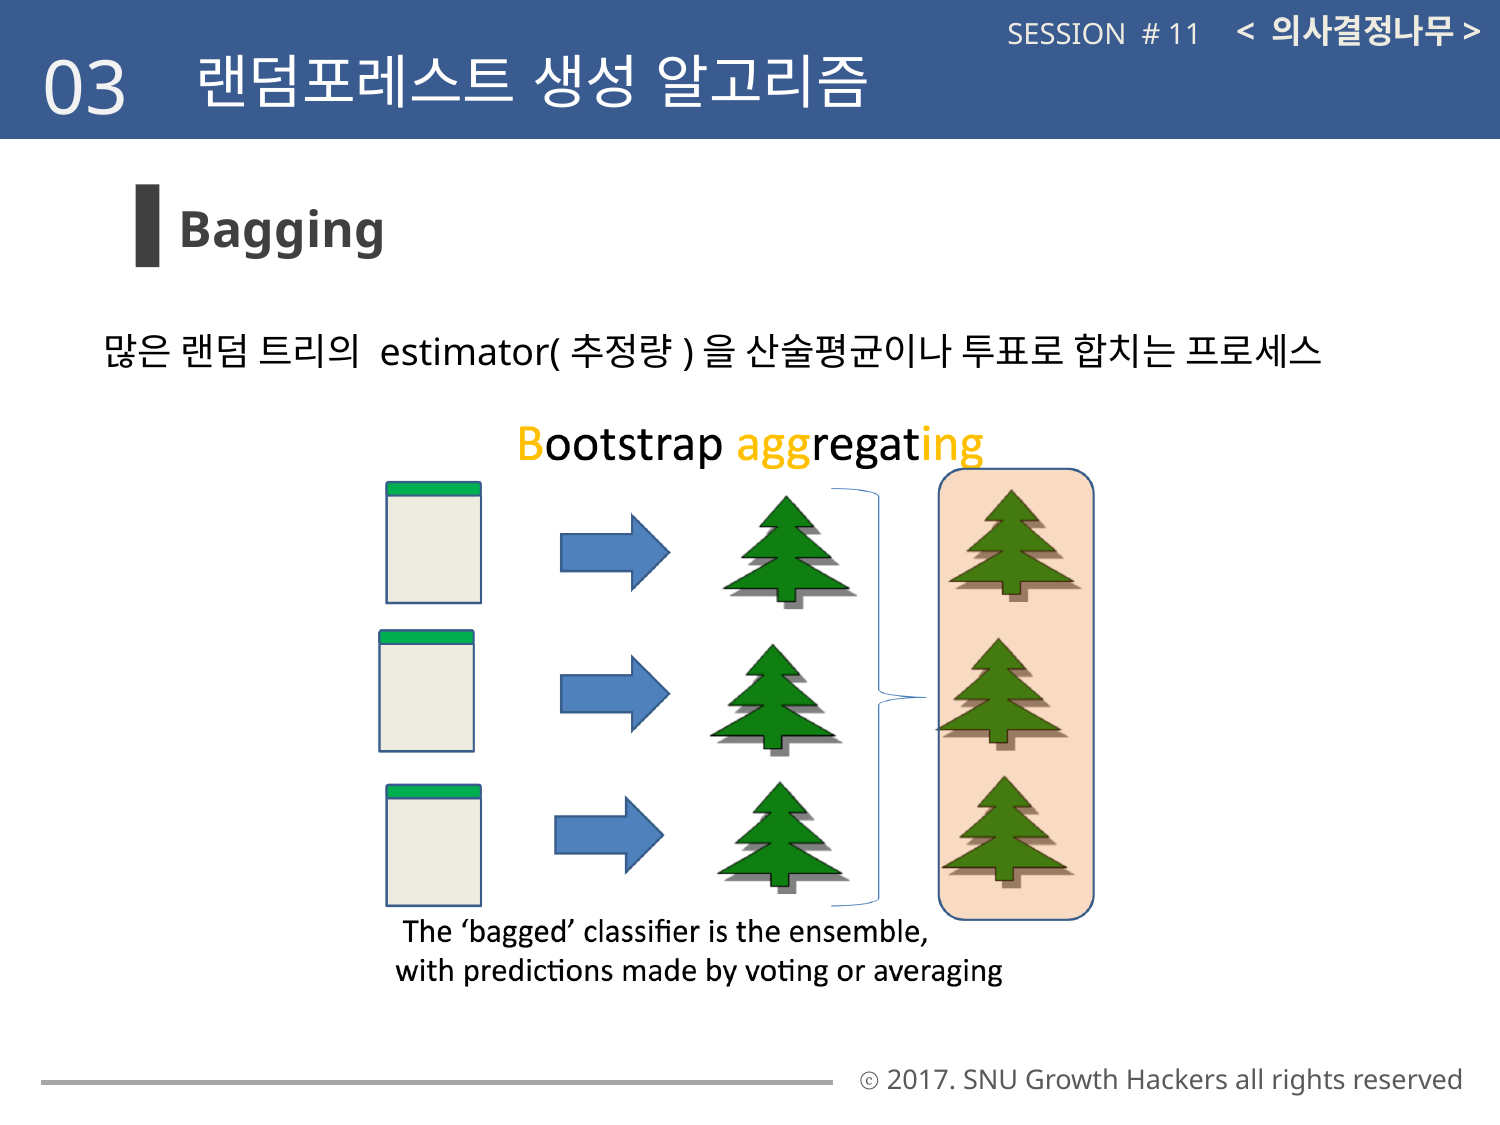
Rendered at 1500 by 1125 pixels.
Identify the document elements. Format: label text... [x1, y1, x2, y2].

text_box ⓒ 2017. SNU Growth Hackers all rights reserved [844, 1055, 1495, 1103]
text_box Bagging [164, 189, 401, 265]
text_box 랜덤포레스트 생성 알고리즘 [180, 75, 885, 123]
text_box 03 [27, 75, 144, 138]
text_box 많은 랜덤 트리의 estimator(추정량)을 산술평균이나 투표로 합치는 프로세스 [88, 312, 1459, 353]
text_box [0, 0, 1500, 75]
picture [336, 385, 1173, 1001]
text_box [134, 182, 161, 269]
text_box [0, 75, 1500, 139]
